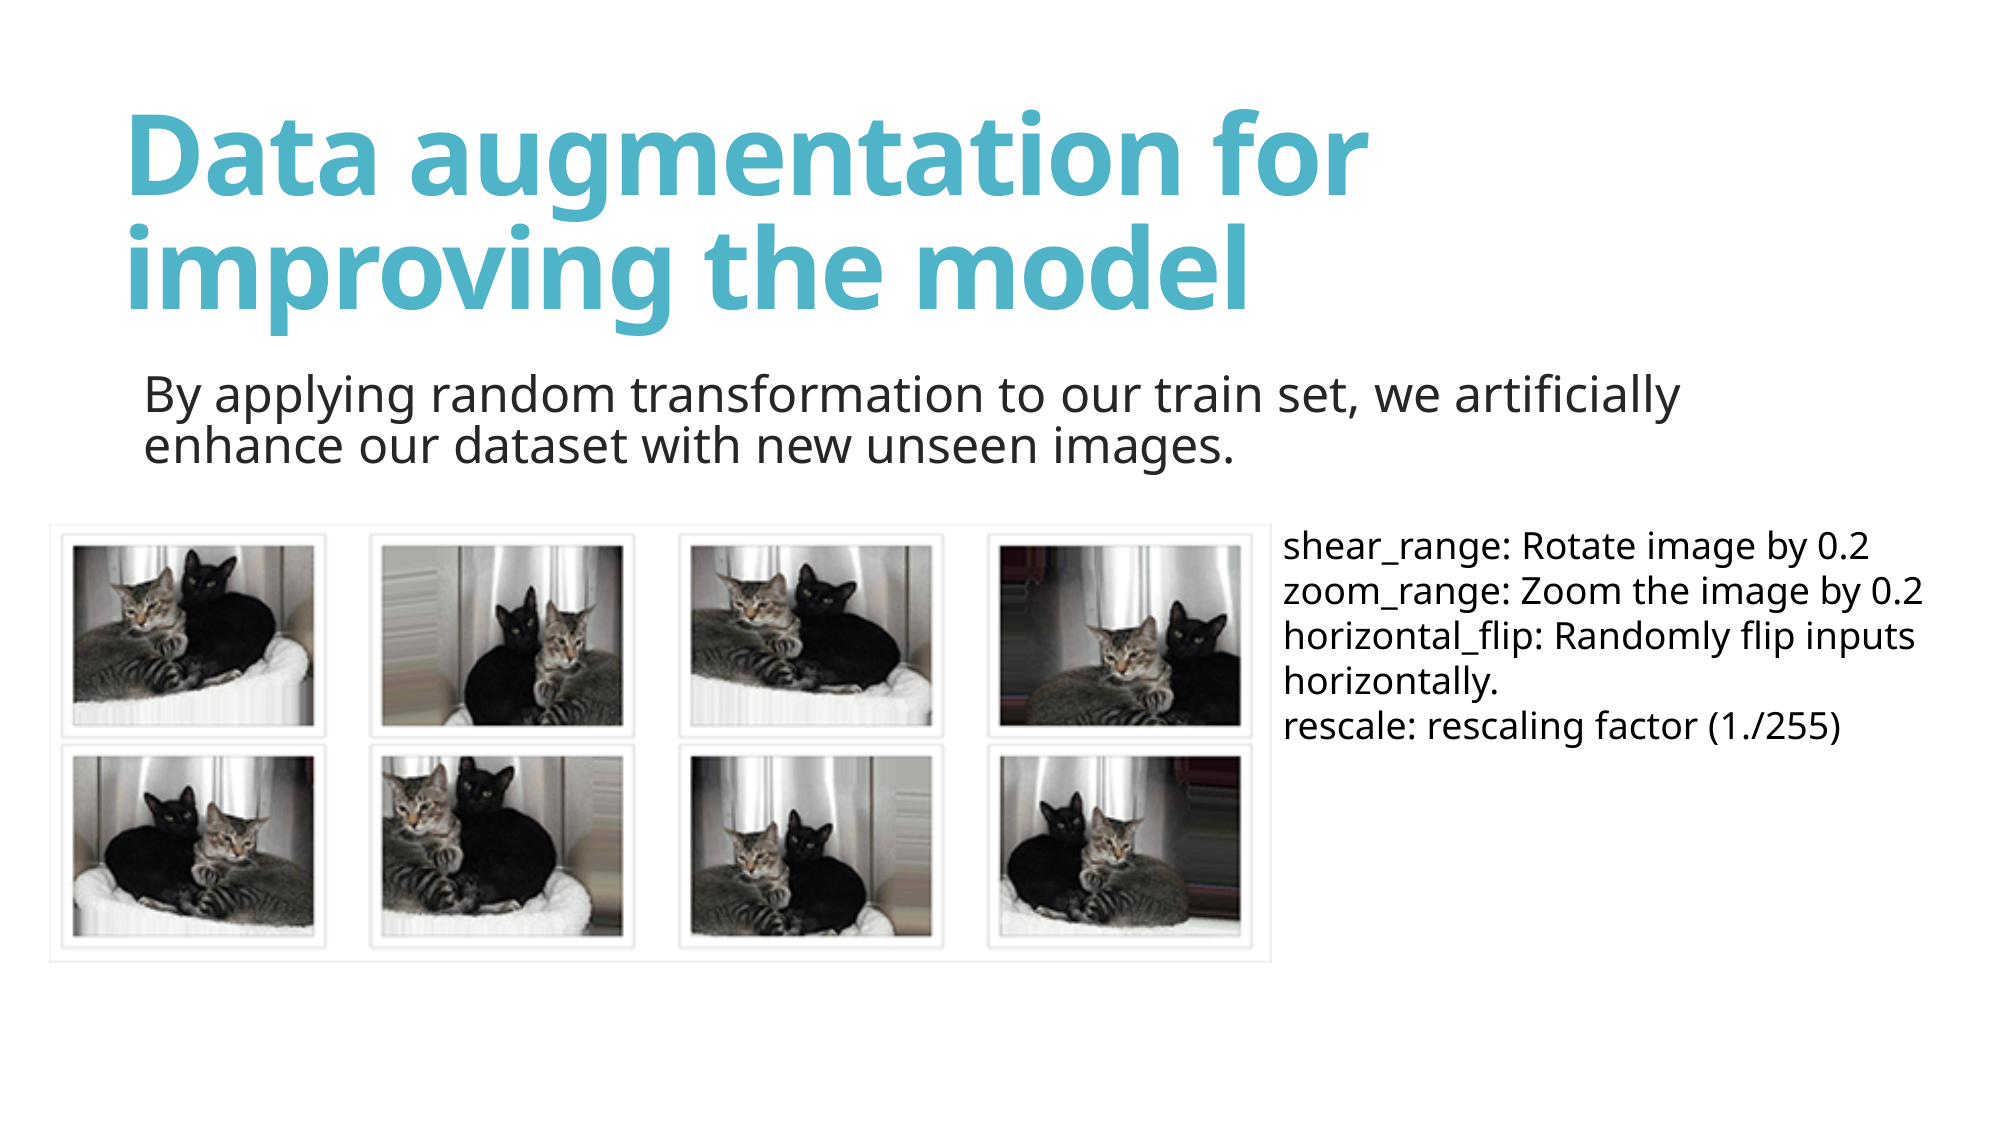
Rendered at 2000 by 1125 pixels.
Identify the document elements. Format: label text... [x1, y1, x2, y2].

picture [49, 524, 1272, 963]
title Data augmentation for improving the model [107, 81, 1875, 354]
text_box shear_range: Rotate image by 0.2 zoom_range: Zoom the image by 0.2 horizontal_flip: Randomly flip inputs horizontally. rescale: rescaling factor (1./255) [1268, 514, 2000, 755]
list By applying random transformation to our train set, we artificially enhance our dataset with new unseen images. [113, 363, 1825, 524]
